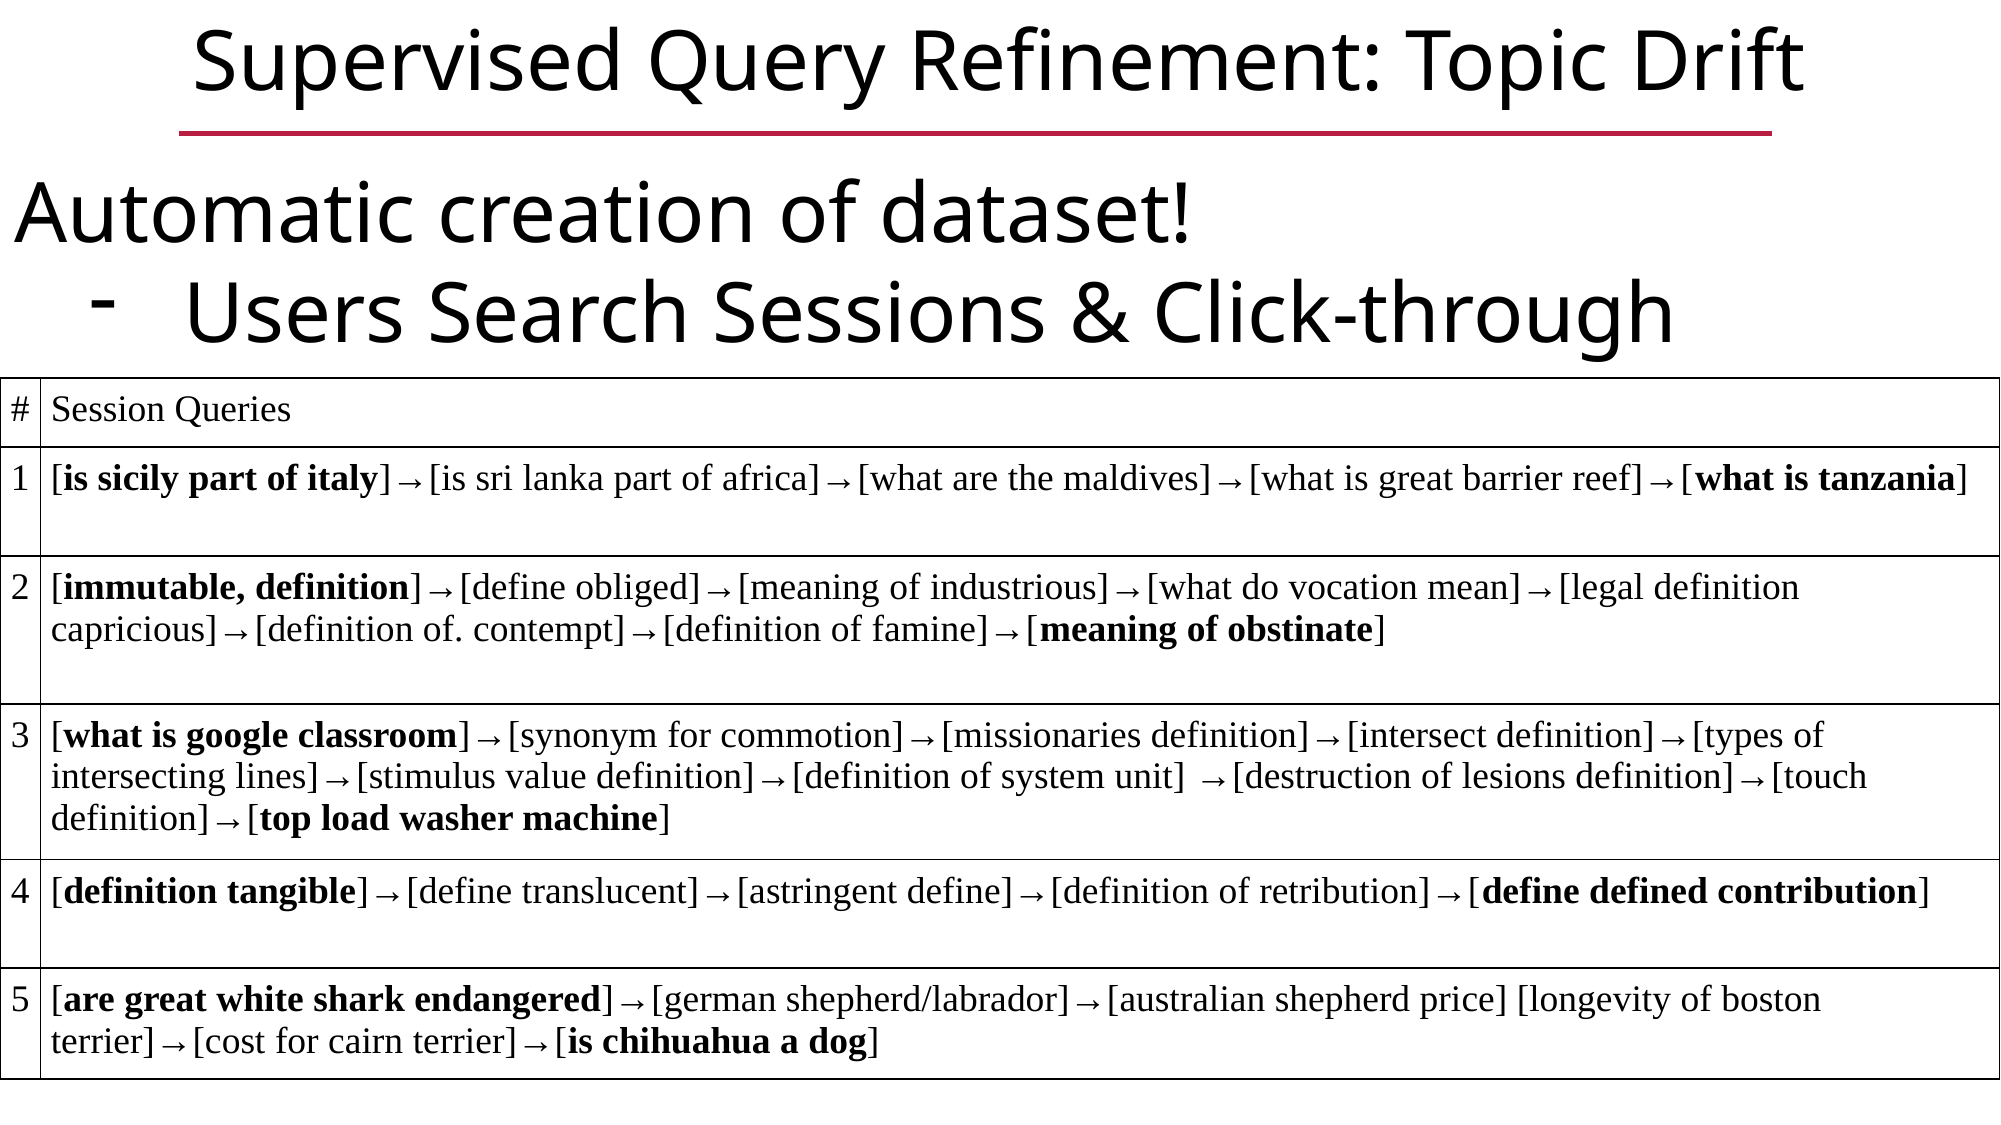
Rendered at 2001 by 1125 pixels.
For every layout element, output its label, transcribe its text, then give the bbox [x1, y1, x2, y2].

text_box Automatic creation of dataset! Users Search Sessions & Click-through [0, 151, 2000, 377]
table_header # [1, 379, 40, 446]
table_header Session Queries [41, 379, 1999, 446]
text_box Supervised Query Refinement: Topic Drift [0, 0, 2000, 115]
table_cell 3 [1, 705, 40, 859]
table_cell [definition tangible]→[define translucent]→[astringent define]→[definition of retribution]→[define defined contribution] [41, 860, 1999, 967]
table_cell [immutable, definition]→[define obliged]→[meaning of industrious]→[what do vocation mean]→[legal definition capricious]→[definition of. contempt]→[definition of famine]→[meaning of obstinate] [41, 557, 1999, 703]
table_cell [is sicily part of italy]→[is sri lanka part of africa]→[what are the maldives]→[what is great barrier reef]→[what is tanzania] [41, 448, 1999, 555]
table_cell [what is google classroom]→[synonym for commotion]→[missionaries definition]→[intersect definition]→[types of intersecting lines]→[stimulus value definition]→[definition of system unit] →[destruction of lesions definition]→[touch definition]→[top load washer machine] [41, 705, 1999, 859]
table_cell 5 [1, 969, 40, 1078]
table_cell 2 [1, 557, 40, 703]
table_cell 4 [1, 860, 40, 967]
table_cell 1 [1, 448, 40, 555]
table_cell [are great white shark endangered]→[german shepherd/labrador]→[australian shepherd price] [longevity of boston terrier]→[cost for cairn terrier]→[is chihuahua a dog] [41, 969, 1999, 1078]
